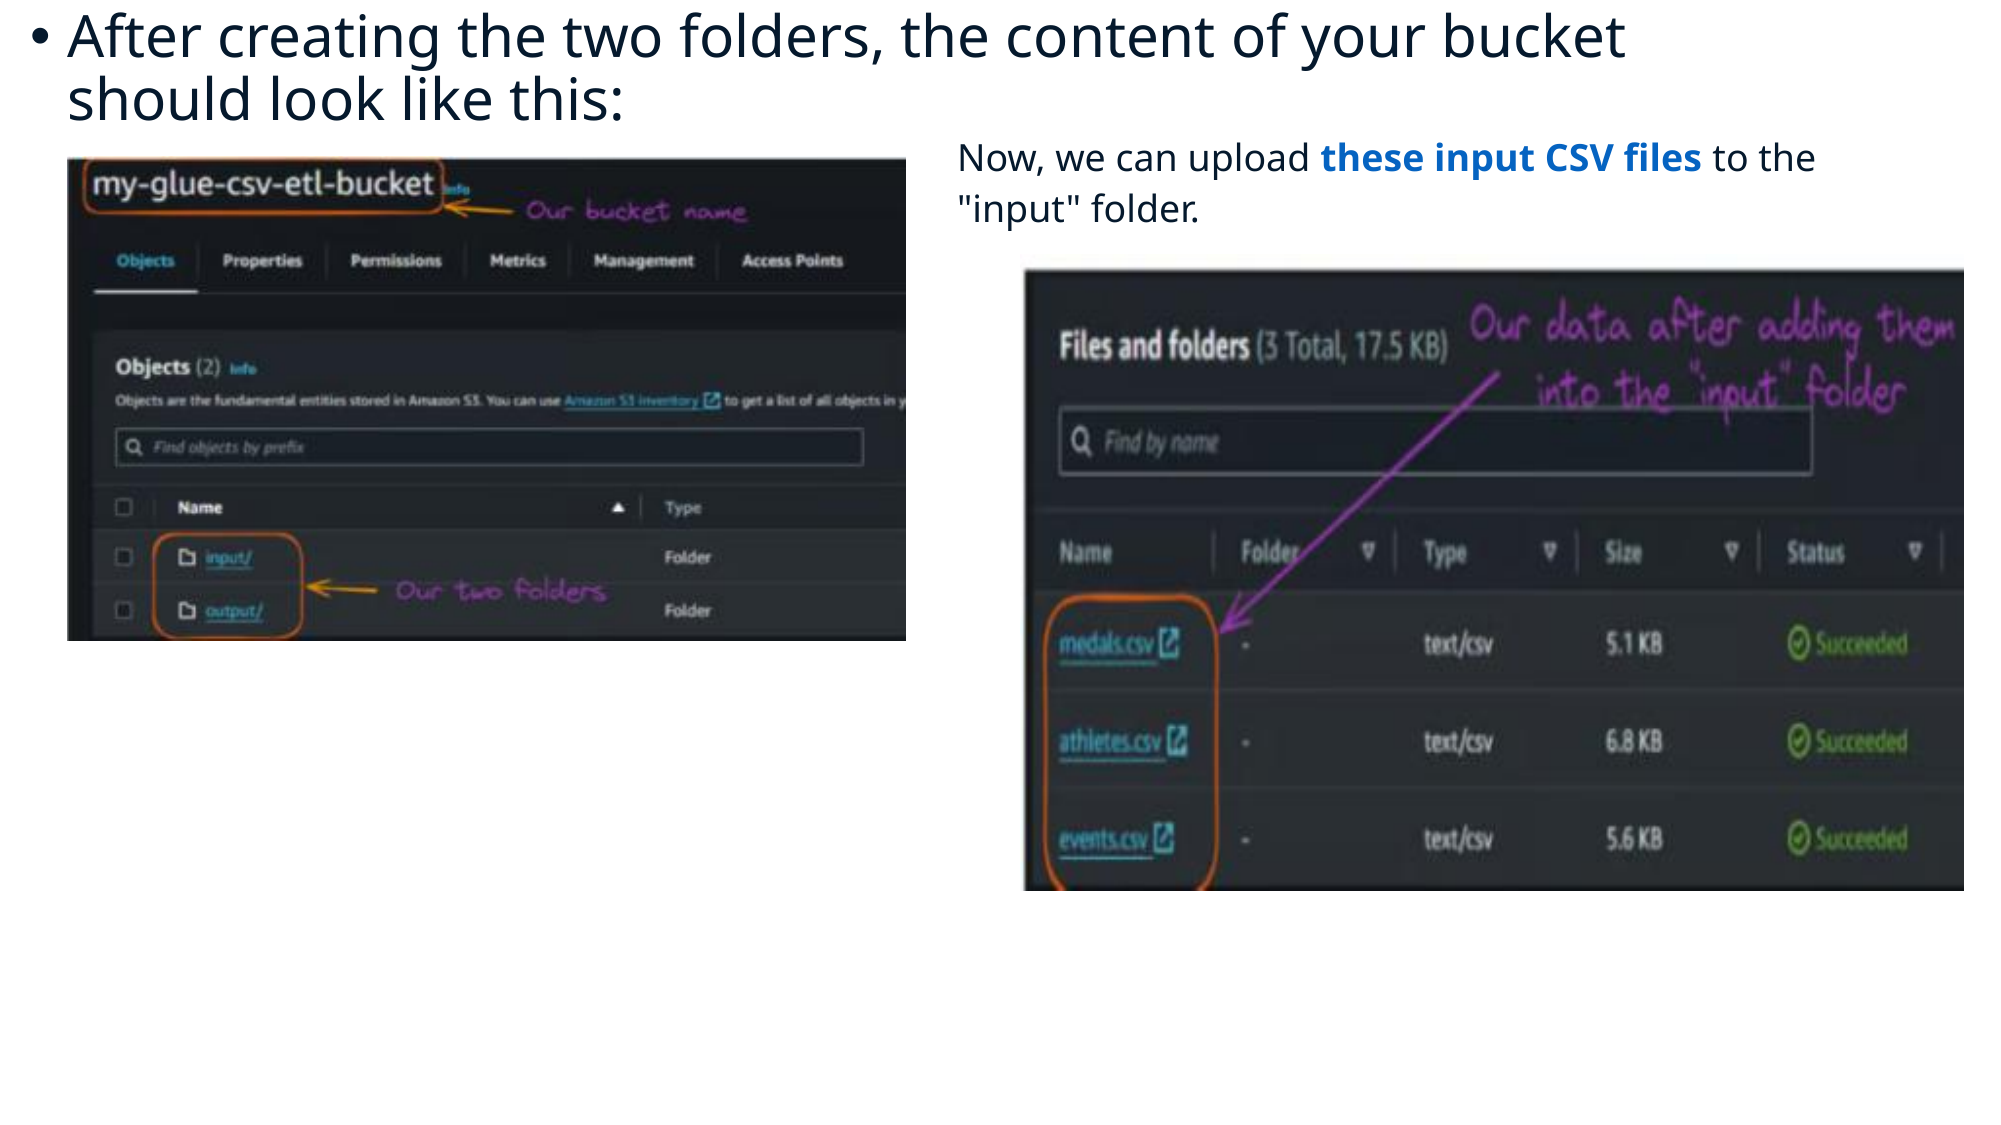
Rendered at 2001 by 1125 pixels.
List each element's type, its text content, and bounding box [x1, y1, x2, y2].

list After creating the two folders, the content of your bucket should look like this: [15, 0, 1740, 714]
picture [67, 156, 906, 641]
picture [1020, 254, 1964, 891]
text_box Now, we can upload these input CSV files to the "input" folder. [942, 126, 1944, 238]
